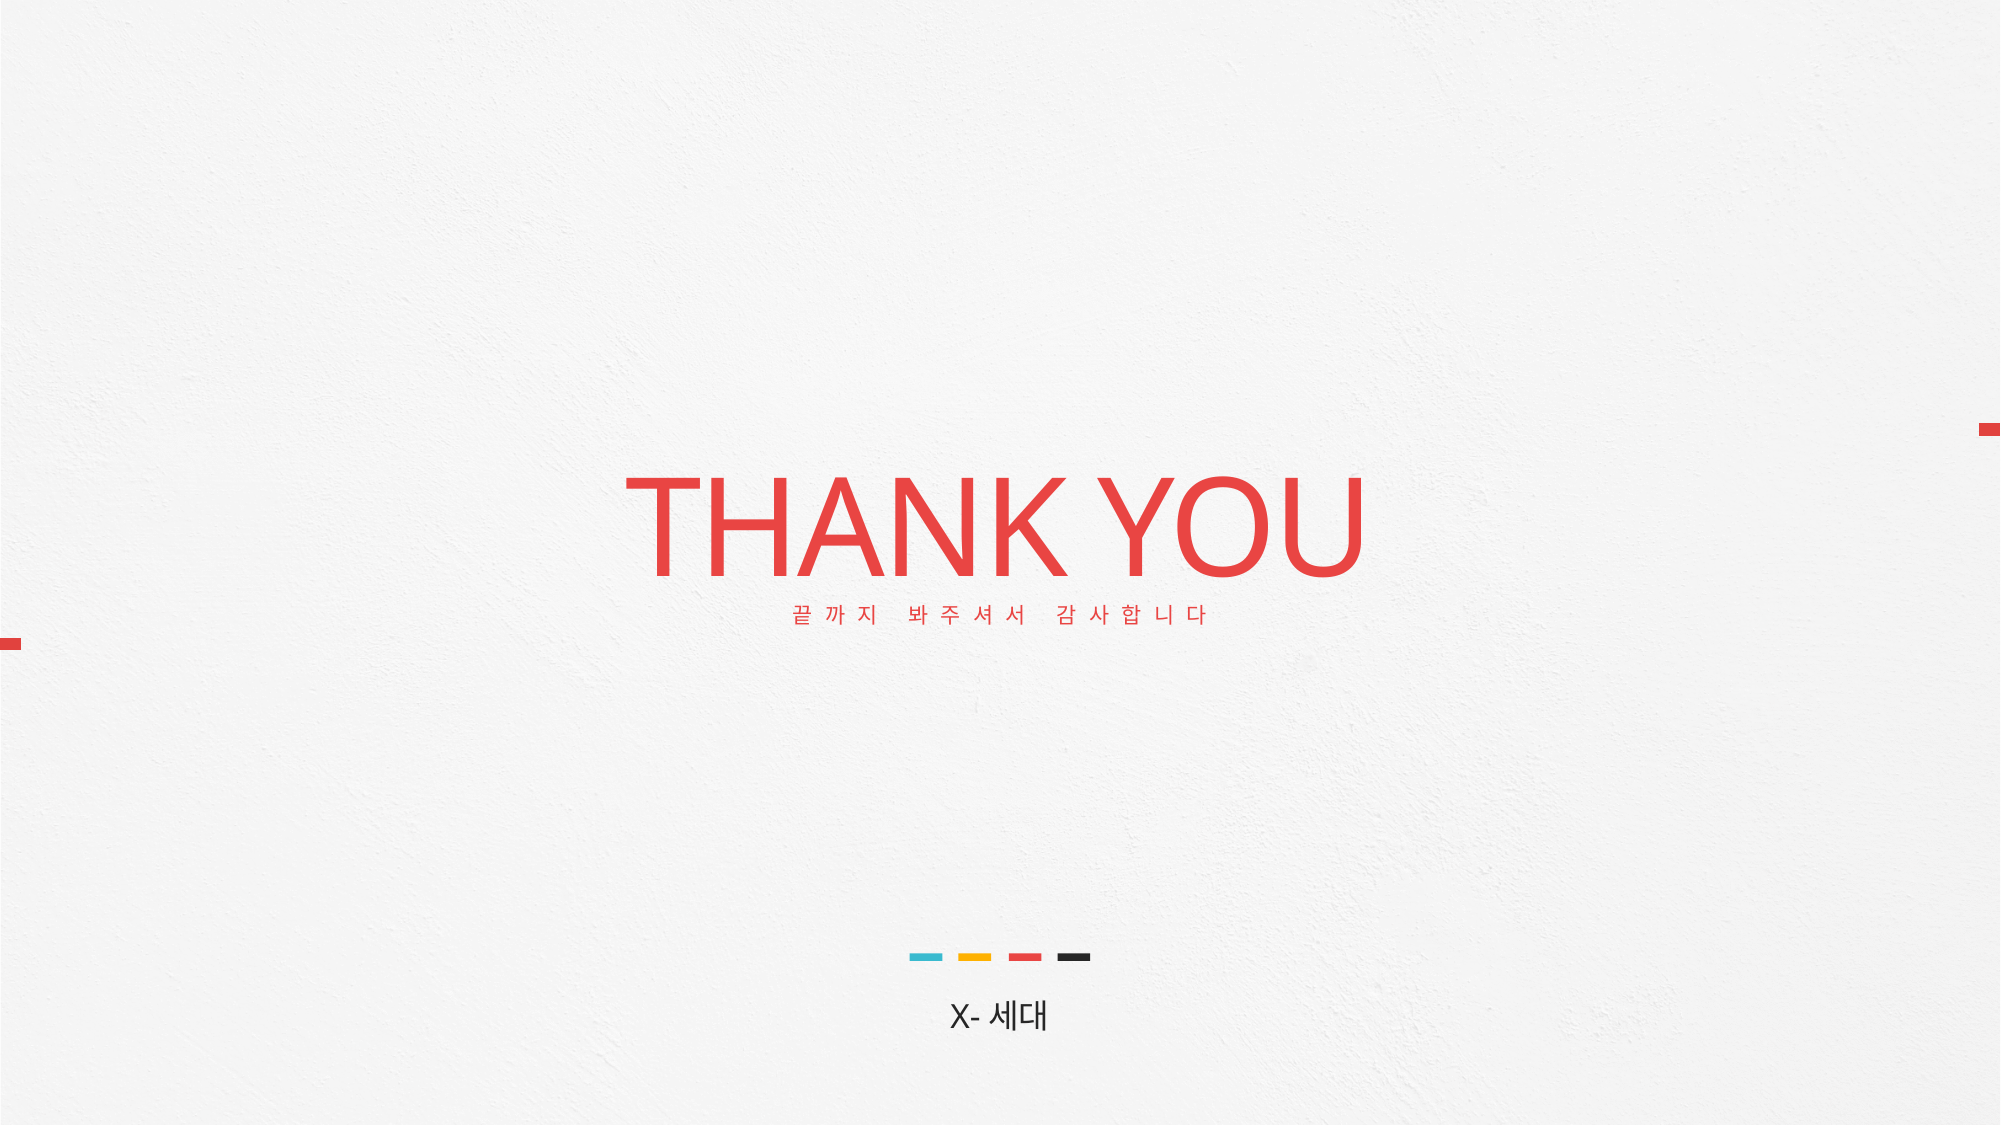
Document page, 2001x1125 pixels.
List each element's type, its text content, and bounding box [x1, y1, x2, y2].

text_box [909, 952, 943, 962]
text_box X-세대 [935, 987, 1065, 1043]
text_box THANK YOU [610, 431, 1390, 612]
text_box [957, 952, 992, 962]
text_box 끝까지 봐주셔서 감사합니다 [777, 594, 1223, 636]
text_box [1008, 952, 1043, 962]
text_box [1057, 952, 1091, 962]
